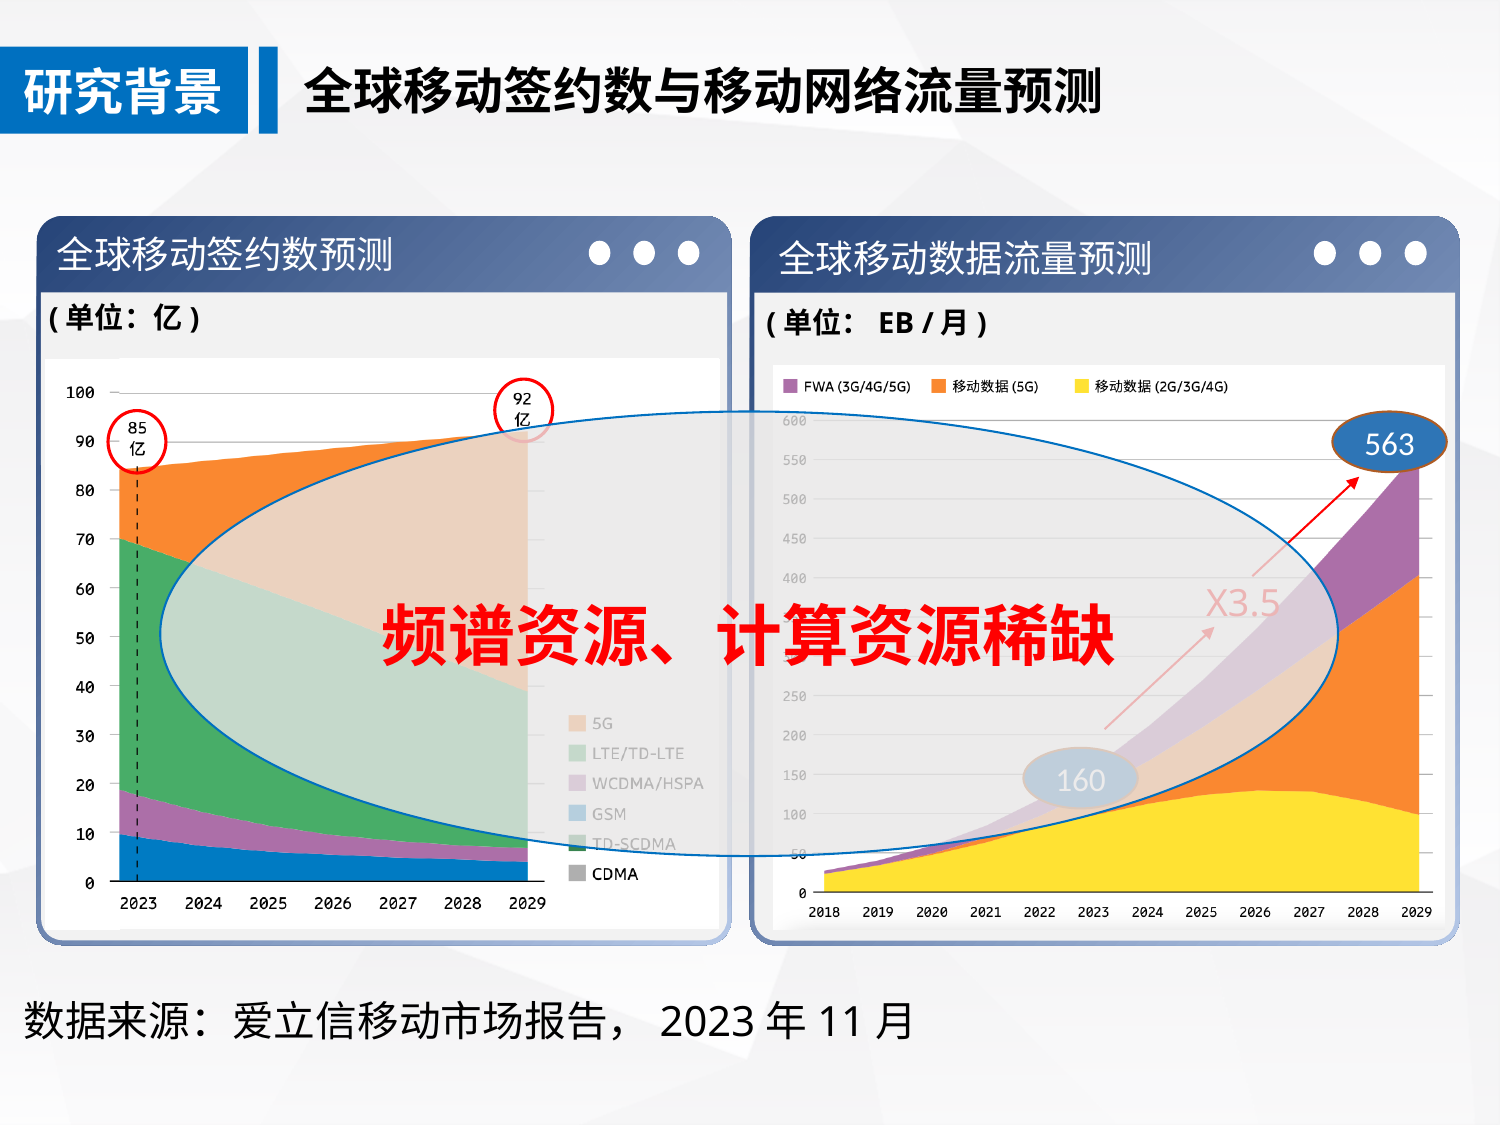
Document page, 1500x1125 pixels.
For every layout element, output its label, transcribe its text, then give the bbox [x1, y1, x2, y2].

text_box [1252, 476, 1360, 577]
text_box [36, 216, 732, 946]
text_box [0, 46, 278, 134]
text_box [1104, 626, 1215, 730]
text_box 数据来源：爱立信移动市场报告，2023年11月 [8, 987, 932, 1053]
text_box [45, 358, 719, 929]
text_box 全球移动签约数与移动网络流量预测 [288, 52, 1192, 127]
picture [0, 0, 1500, 1125]
text_box 频谱资源、计算资源稀缺 [732, 410, 749, 858]
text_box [749, 216, 1460, 946]
